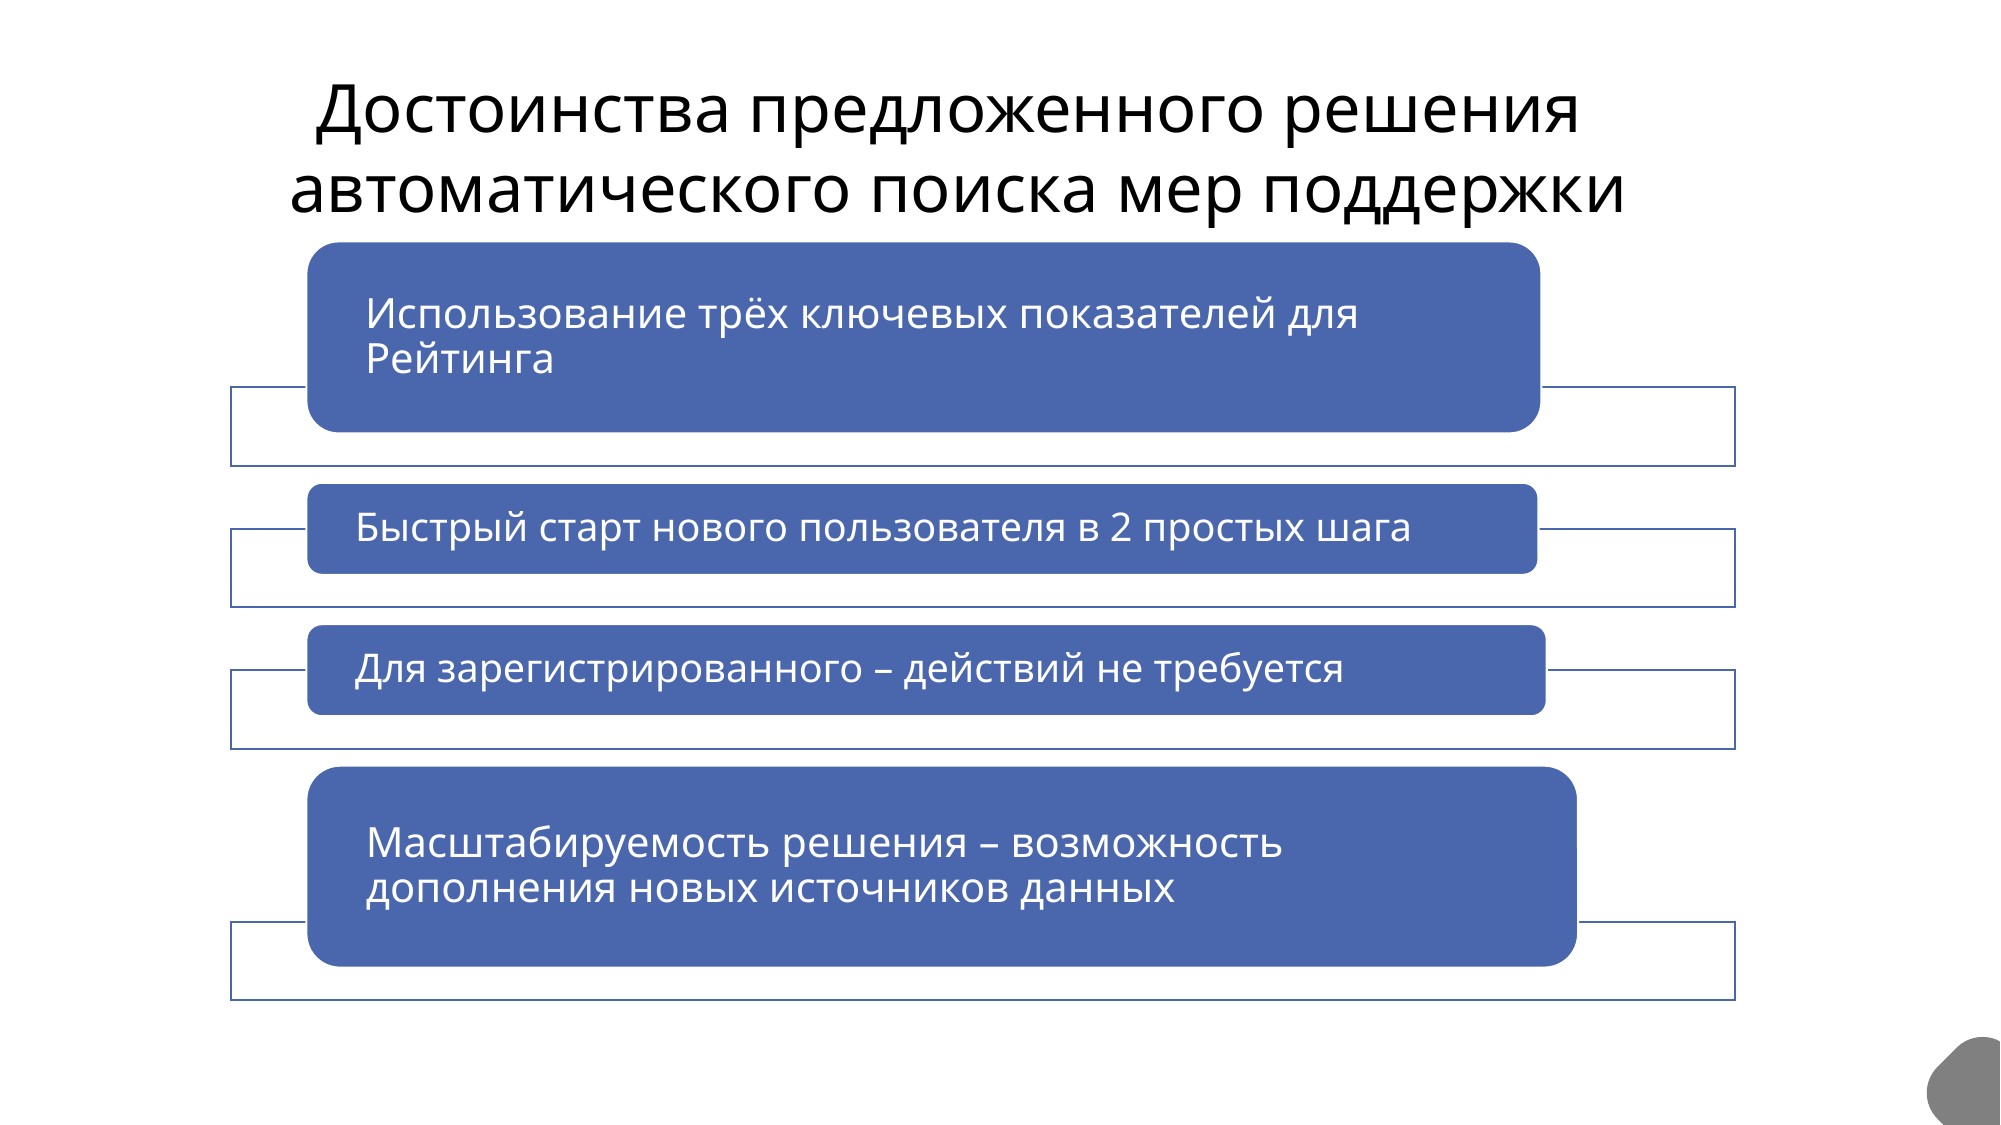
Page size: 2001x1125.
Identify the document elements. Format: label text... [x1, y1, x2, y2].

text_box [1939, 1035, 2000, 1063]
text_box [231, 234, 1736, 1007]
text_box Достоинства предложенного решения автоматического поиска мер поддержки [95, 57, 1805, 233]
text_box [1935, 1118, 2000, 1125]
text_box 5 [1886, 1063, 2000, 1118]
